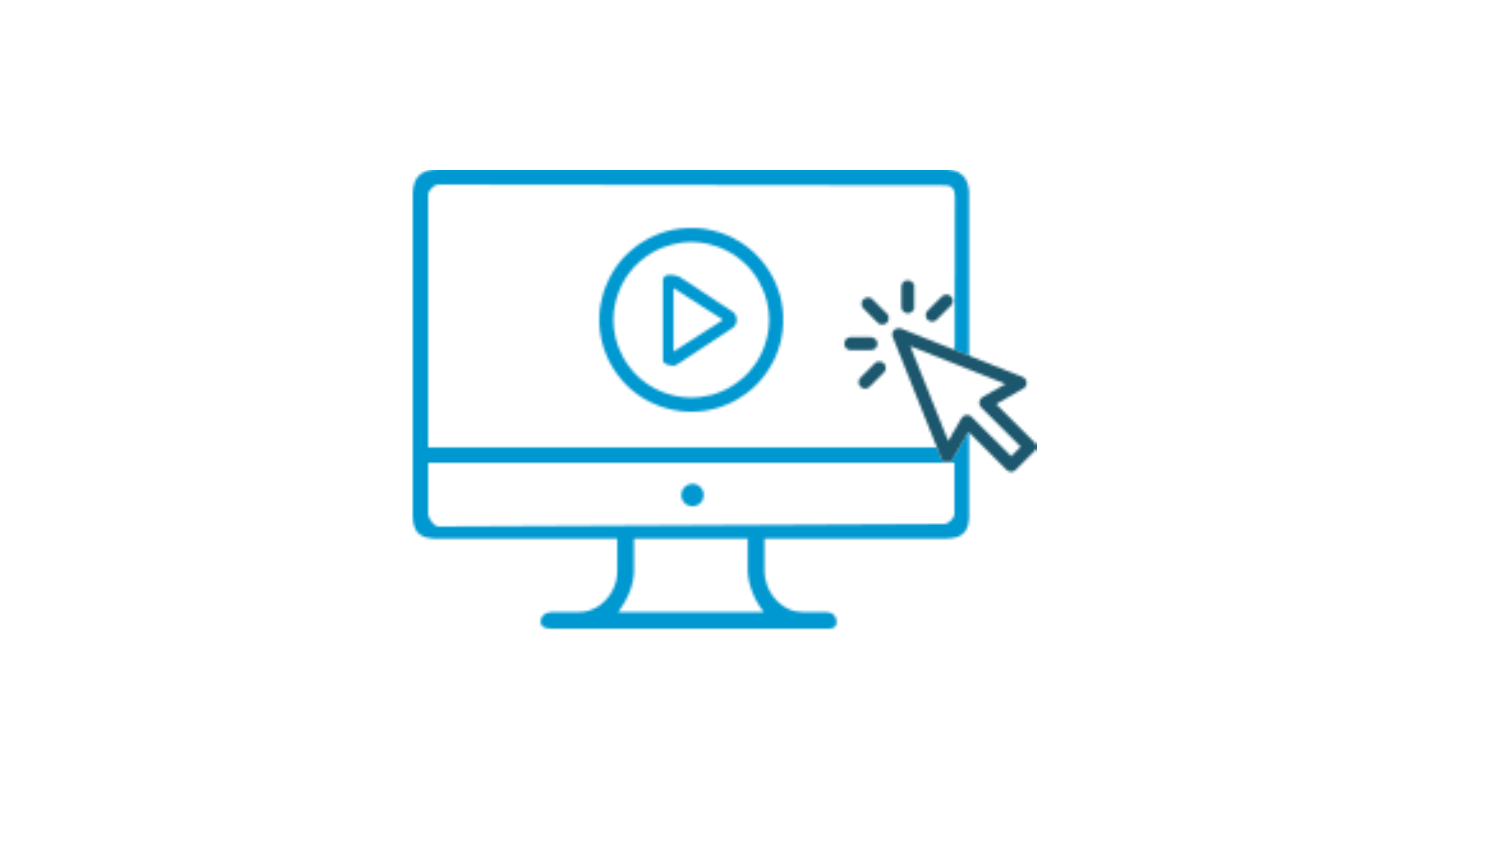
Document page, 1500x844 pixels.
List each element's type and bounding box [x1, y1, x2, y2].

picture [411, 169, 1037, 633]
picture [618, 537, 763, 613]
